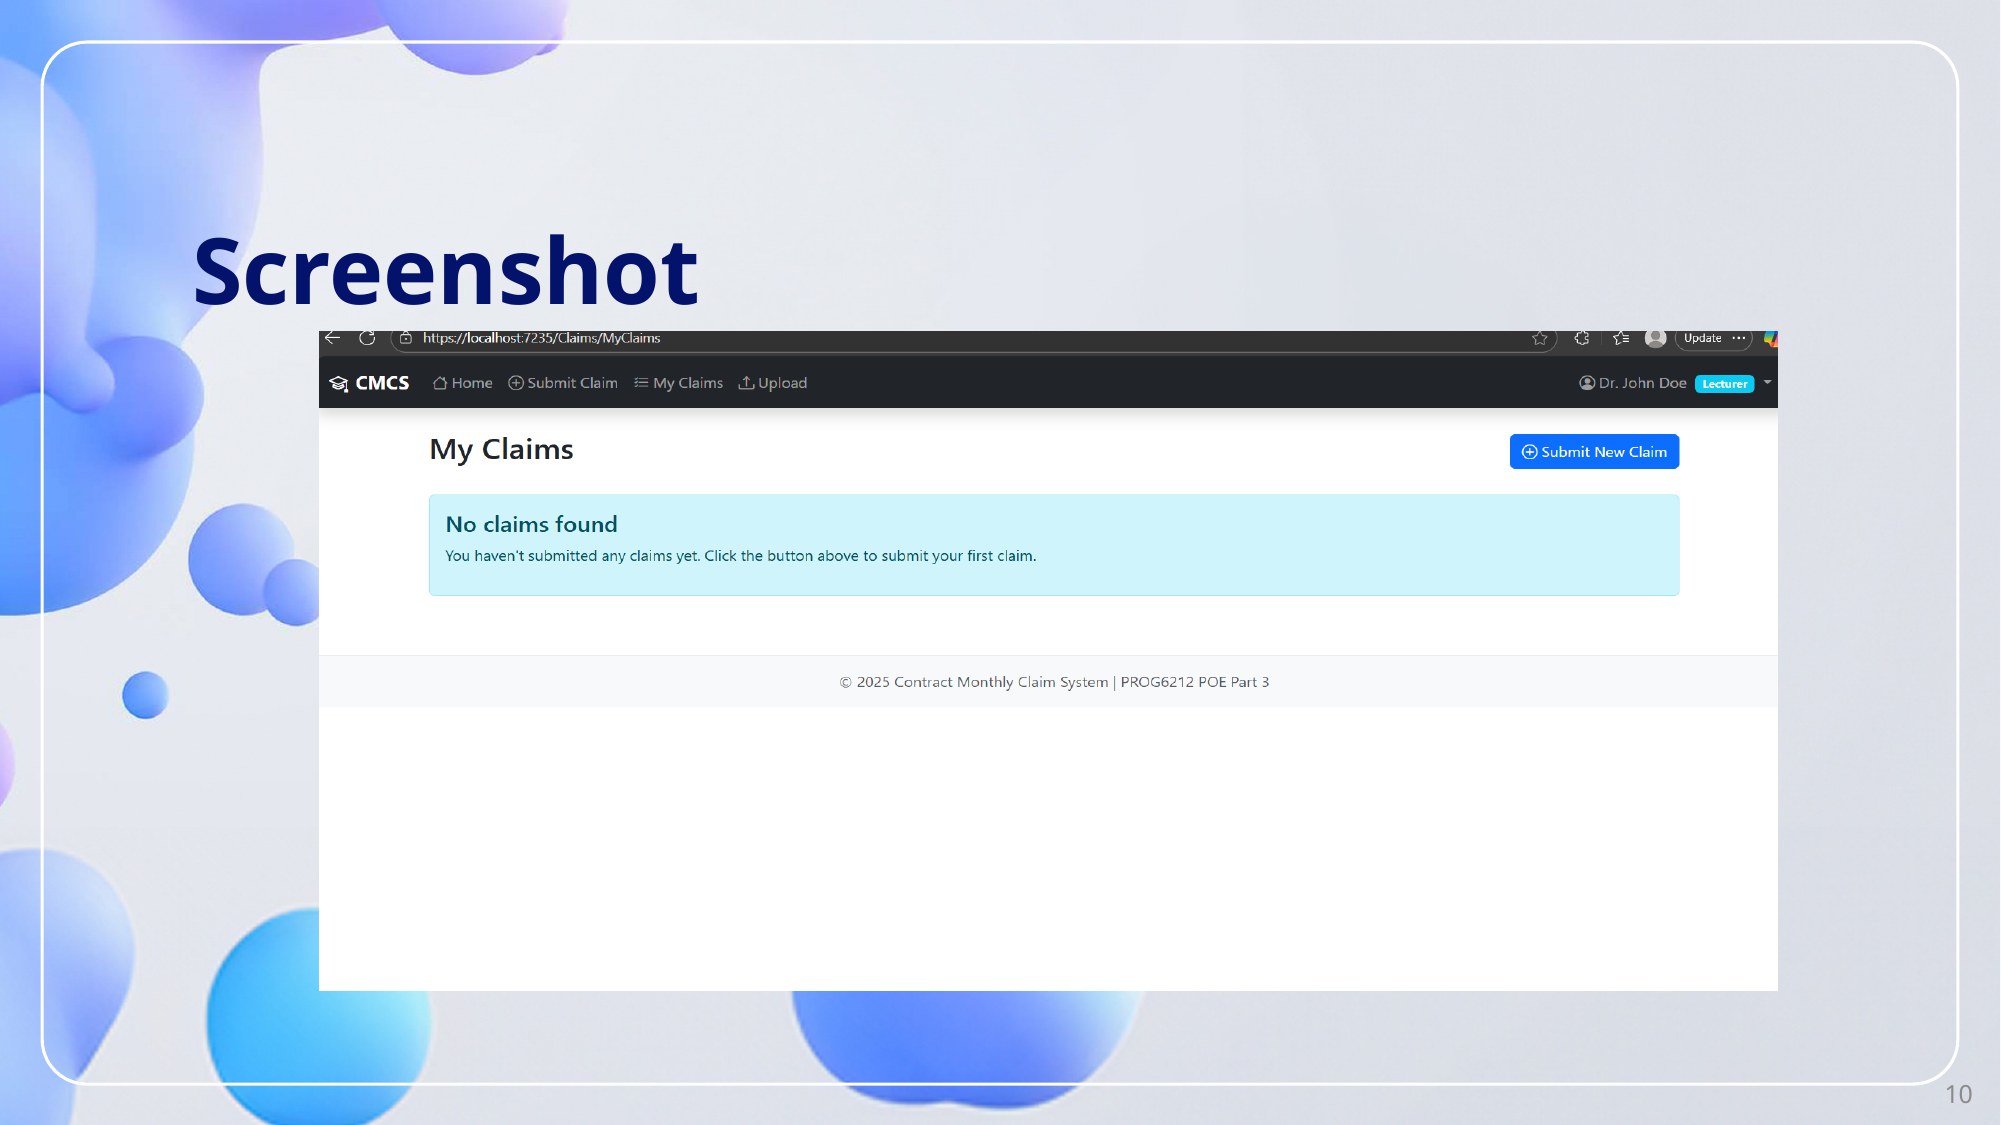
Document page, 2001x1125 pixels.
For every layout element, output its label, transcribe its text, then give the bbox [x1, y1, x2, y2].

title Screenshot [176, 60, 1863, 332]
picture [0, 0, 2001, 1125]
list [319, 331, 1778, 991]
slide_number 10 [1538, 1076, 1988, 1115]
